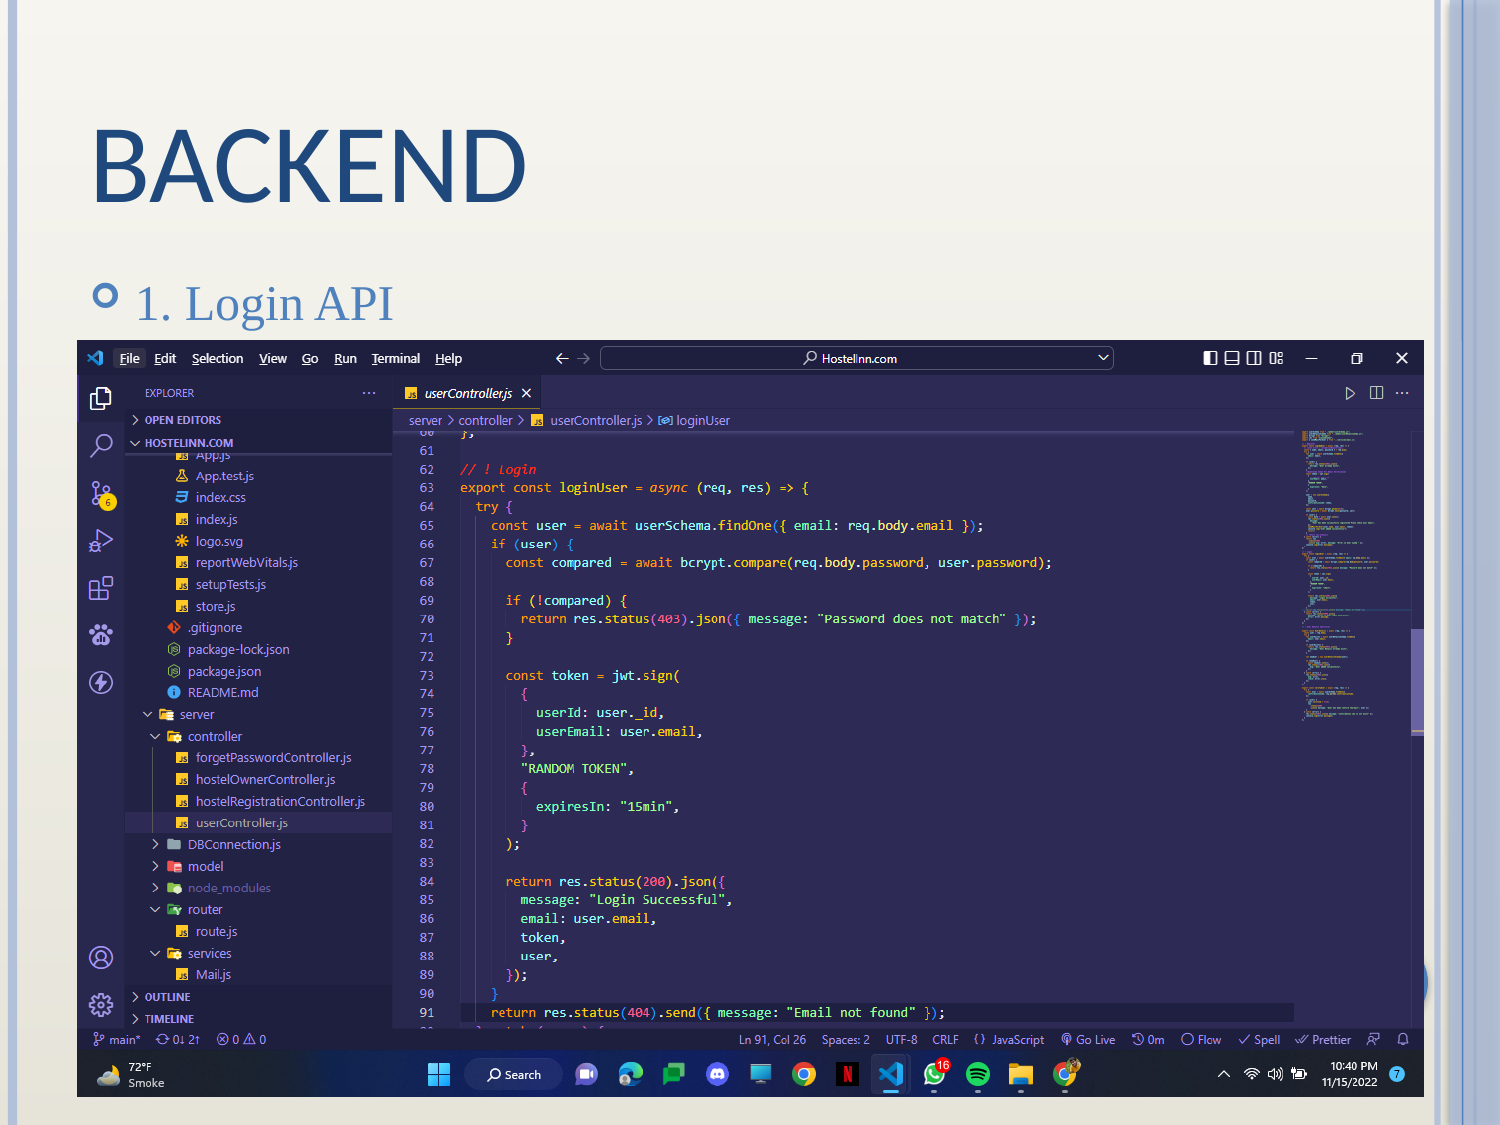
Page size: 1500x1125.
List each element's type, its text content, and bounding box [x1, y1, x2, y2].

title Backend [75, 45, 1300, 233]
list 1. Login API [75, 262, 1300, 339]
picture [77, 339, 1424, 1098]
